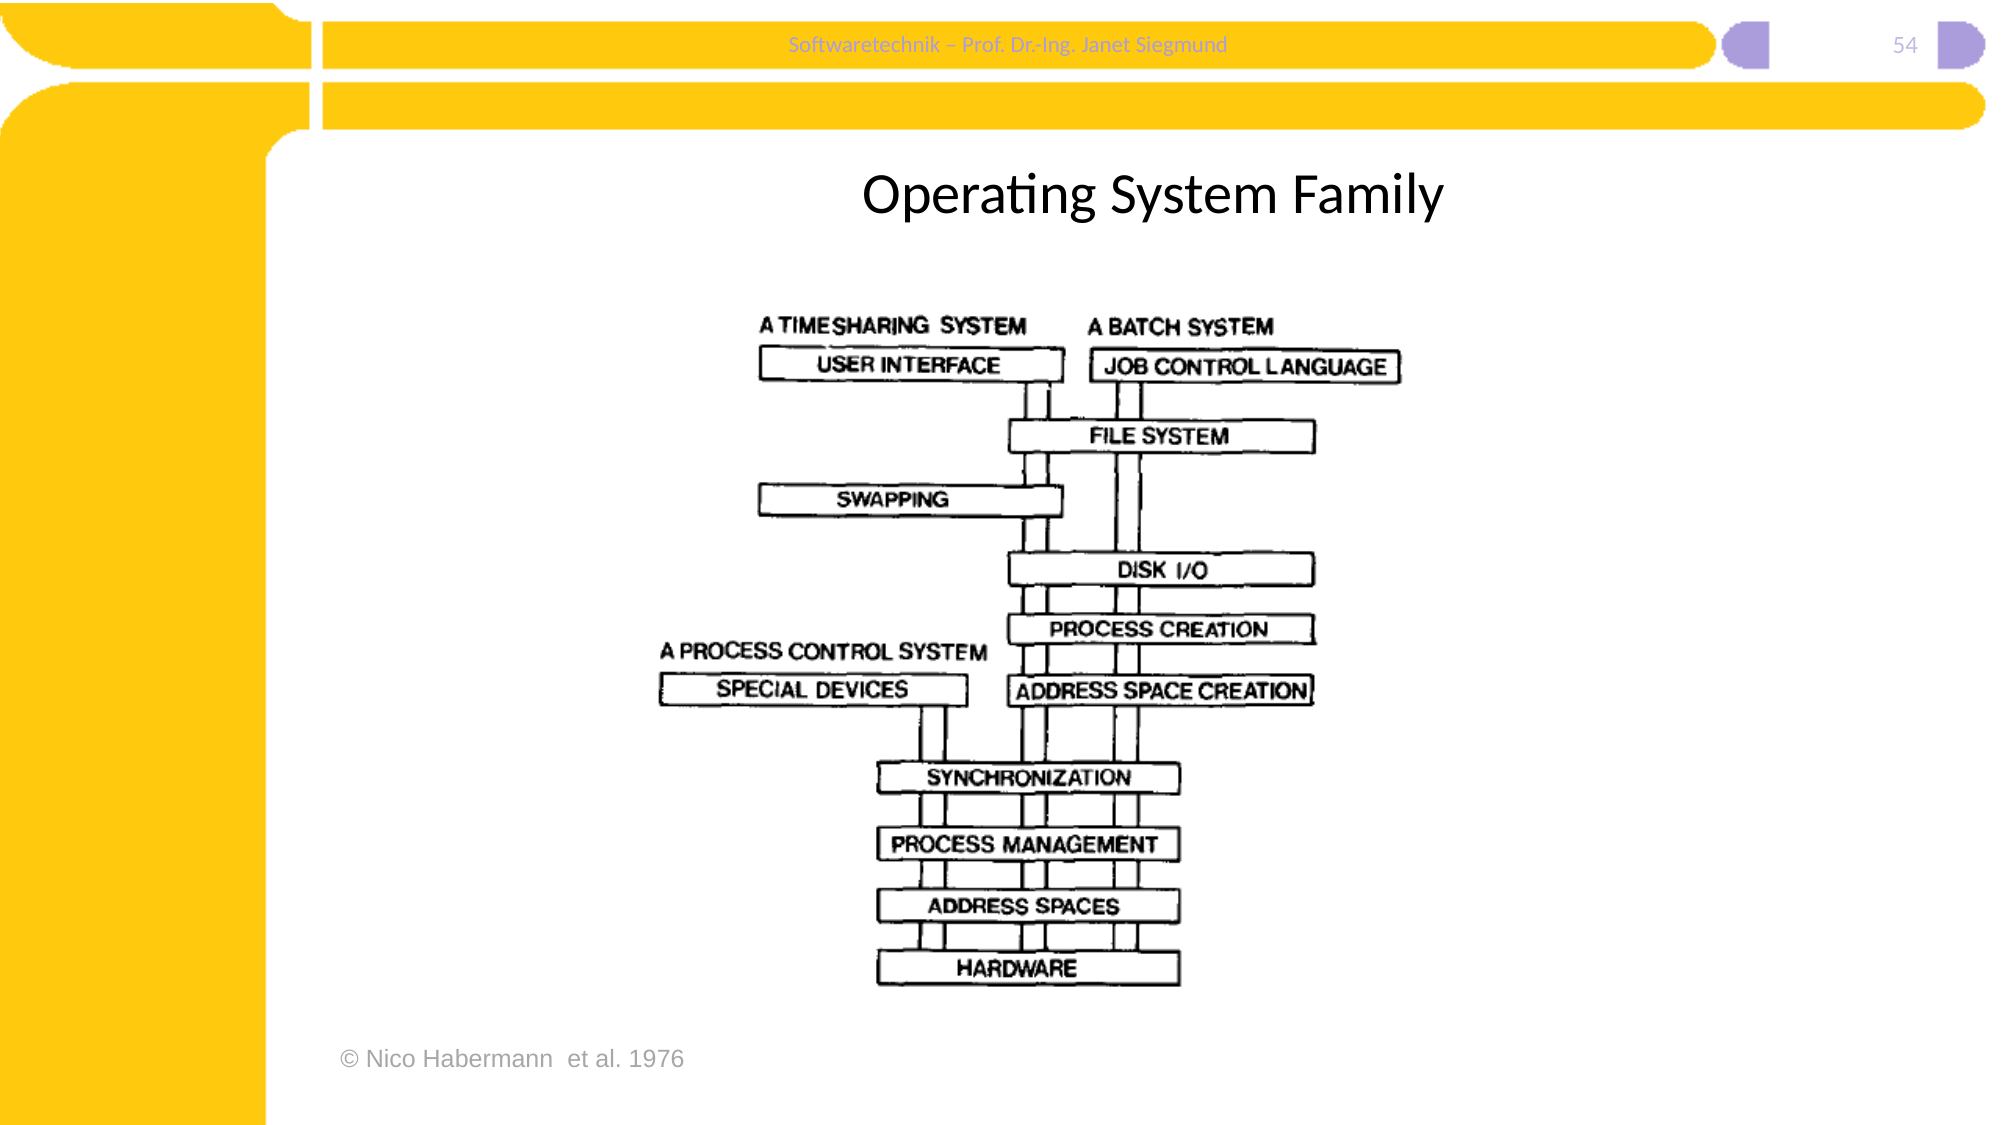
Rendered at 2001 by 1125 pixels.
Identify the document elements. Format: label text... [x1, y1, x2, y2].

slide_number 54 [1767, 20, 1934, 67]
picture [0, 3, 1999, 1125]
text_box © Nico Habermann et al. 1976 [325, 1034, 701, 1080]
title Operating System Family [350, 137, 1957, 243]
